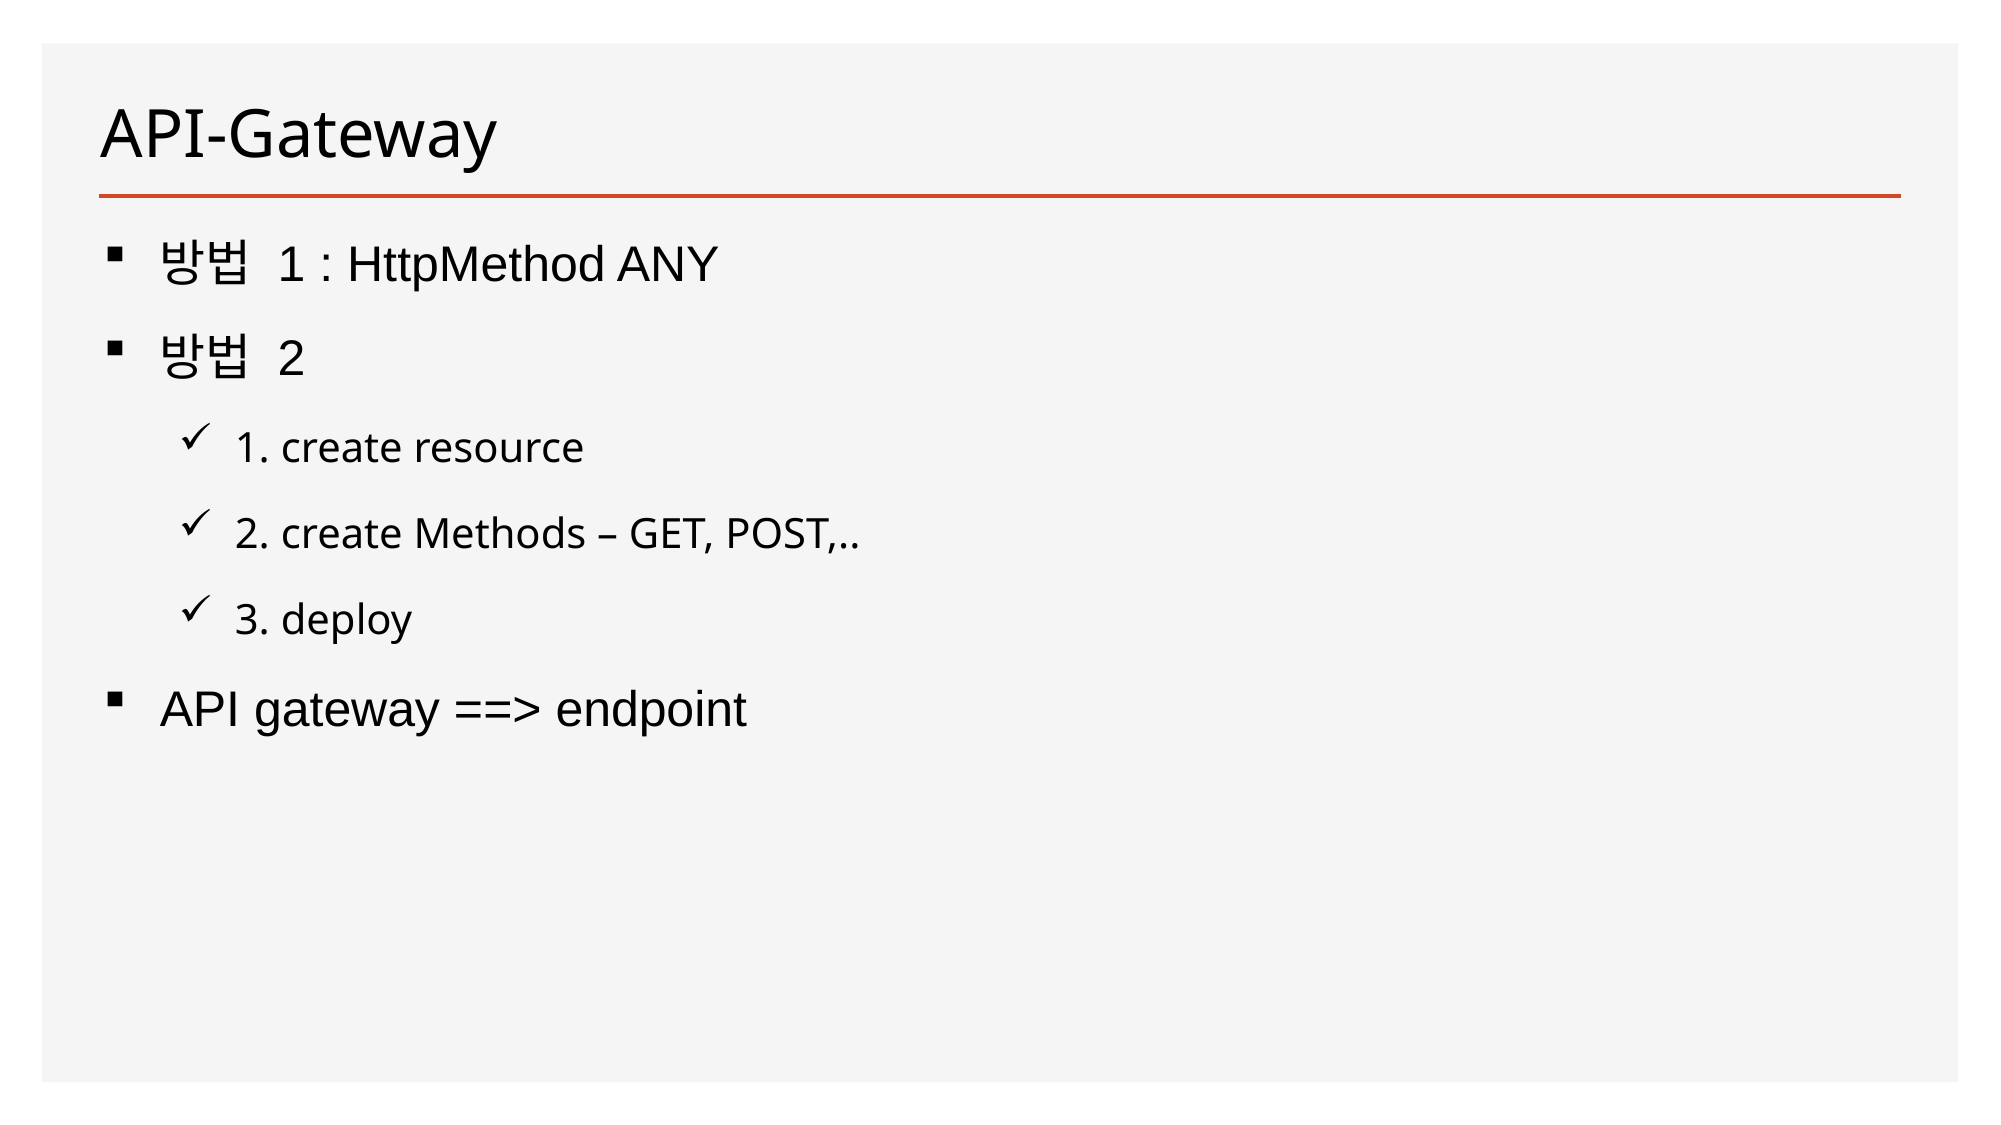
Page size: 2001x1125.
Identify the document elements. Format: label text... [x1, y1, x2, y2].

title API-Gateway [85, 73, 1214, 179]
list 방법 1 : HttpMethod ANY 방법 2 1. create resource 2. create Methods – GET, POST,.. 3. deploy API gateway ==> endpoint [88, 235, 1238, 888]
